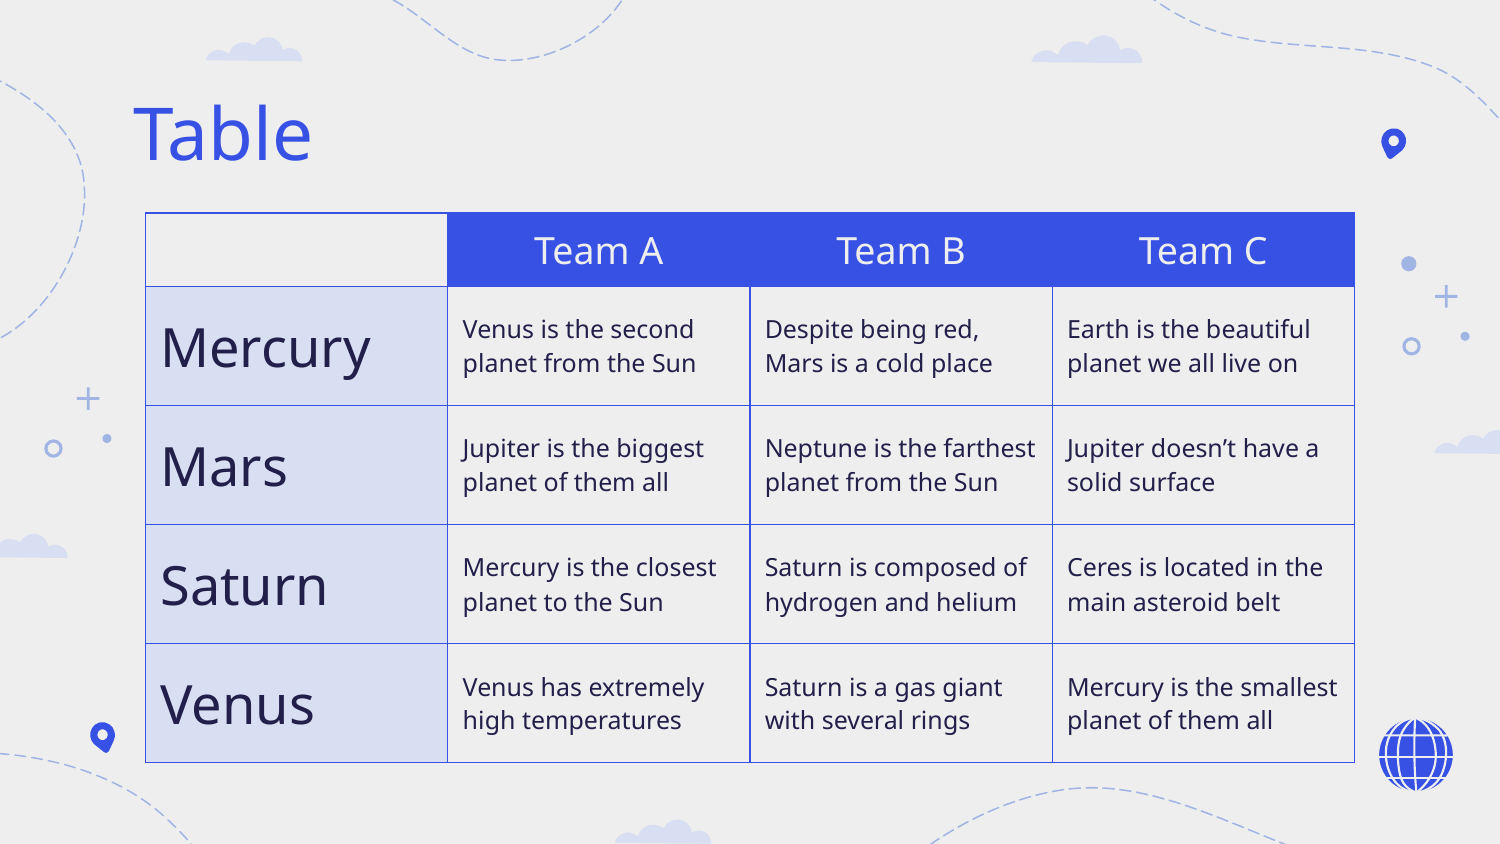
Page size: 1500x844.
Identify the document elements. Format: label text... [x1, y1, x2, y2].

title Table [118, 72, 1382, 167]
table_cell Mercury is the closest planet to the Sun [448, 525, 749, 643]
table_cell Venus has extremely high temperatures [448, 644, 749, 762]
table_cell Ceres is located in the main asteroid belt [1053, 525, 1354, 643]
table_cell Jupiter doesn’t have a solid surface [1053, 406, 1354, 524]
table_header Team A [448, 214, 749, 286]
table_cell Venus [146, 644, 447, 762]
table_header Team B [751, 214, 1052, 286]
table_cell Jupiter is the biggest planet of them all [448, 406, 749, 524]
table_header [146, 214, 447, 286]
table_header Team C [1053, 214, 1354, 286]
table_cell Venus is the second planet from the Sun [448, 287, 749, 405]
table_cell Saturn is composed of hydrogen and helium [751, 525, 1052, 643]
table_cell Mercury [146, 287, 447, 405]
table_cell Mars [146, 406, 447, 524]
table_cell Mercury is the smallest planet of them all [1053, 644, 1354, 762]
table_cell Despite being red, Mars is a cold place [751, 287, 1052, 405]
table_cell Saturn [146, 525, 447, 643]
table_cell Earth is the beautiful planet we all live on [1053, 287, 1354, 405]
table_cell Saturn is a gas giant with several rings [751, 644, 1052, 762]
table_cell Neptune is the farthest planet from the Sun [751, 406, 1052, 524]
